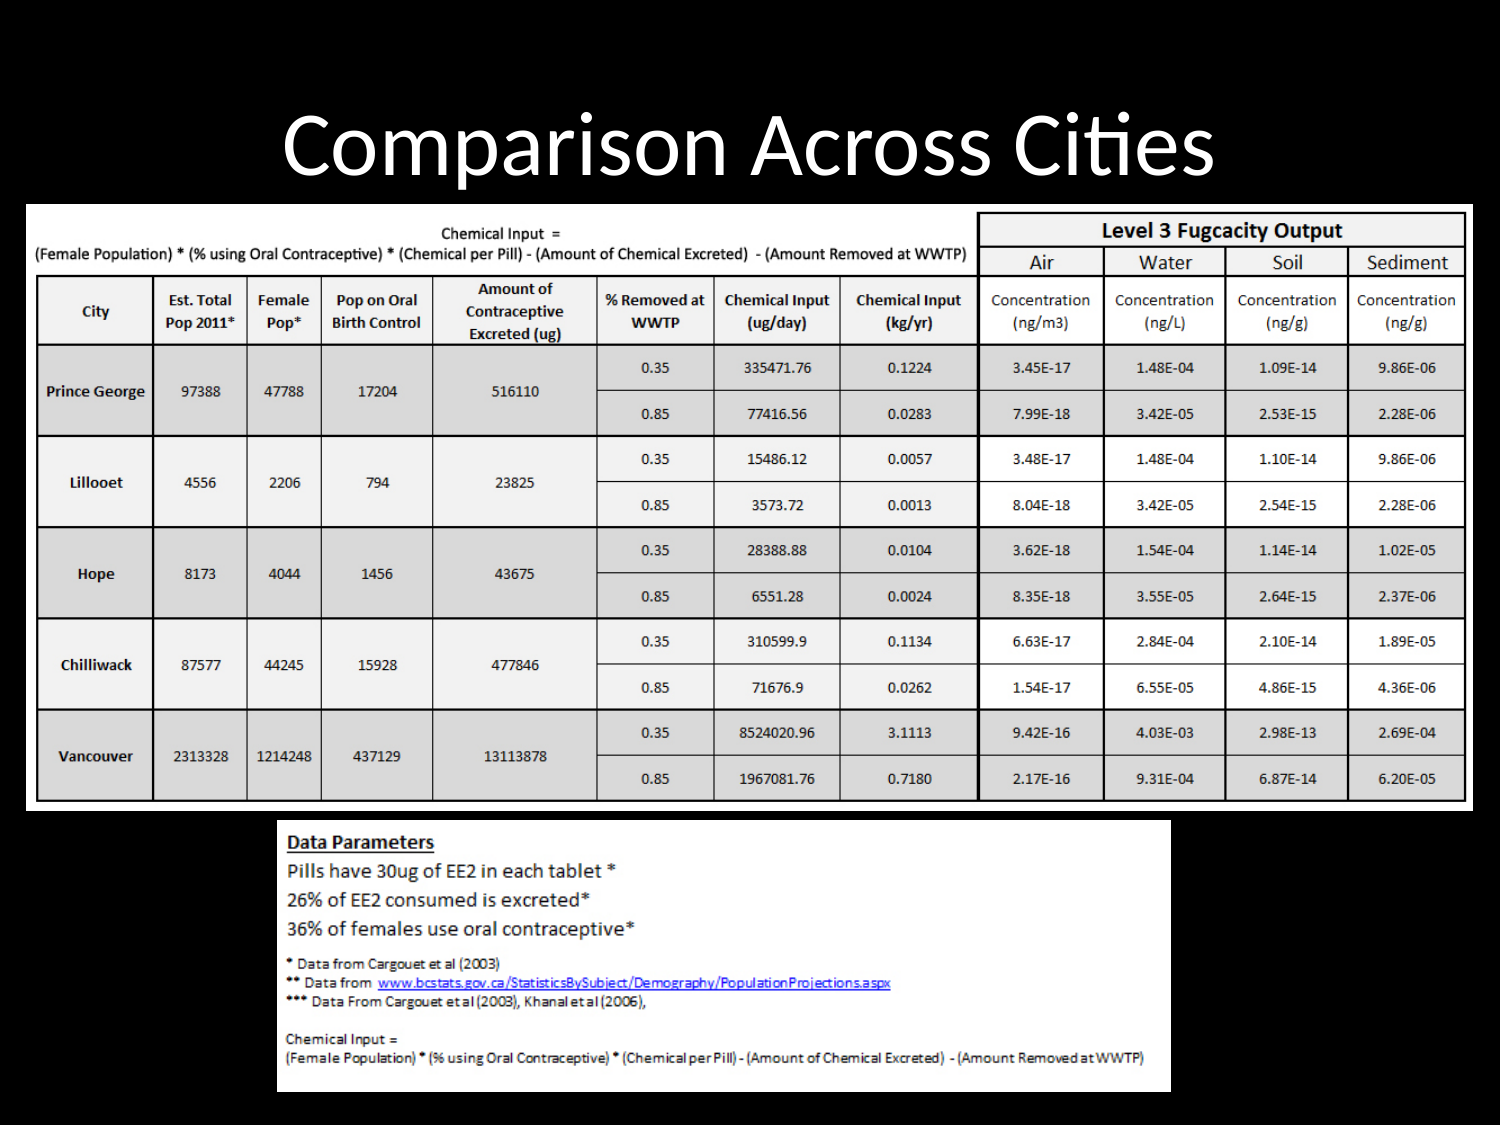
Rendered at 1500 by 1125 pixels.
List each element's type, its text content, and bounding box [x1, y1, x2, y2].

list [26, 204, 1474, 811]
title Comparison Across Cities [75, 45, 1425, 202]
picture [276, 820, 1171, 1093]
